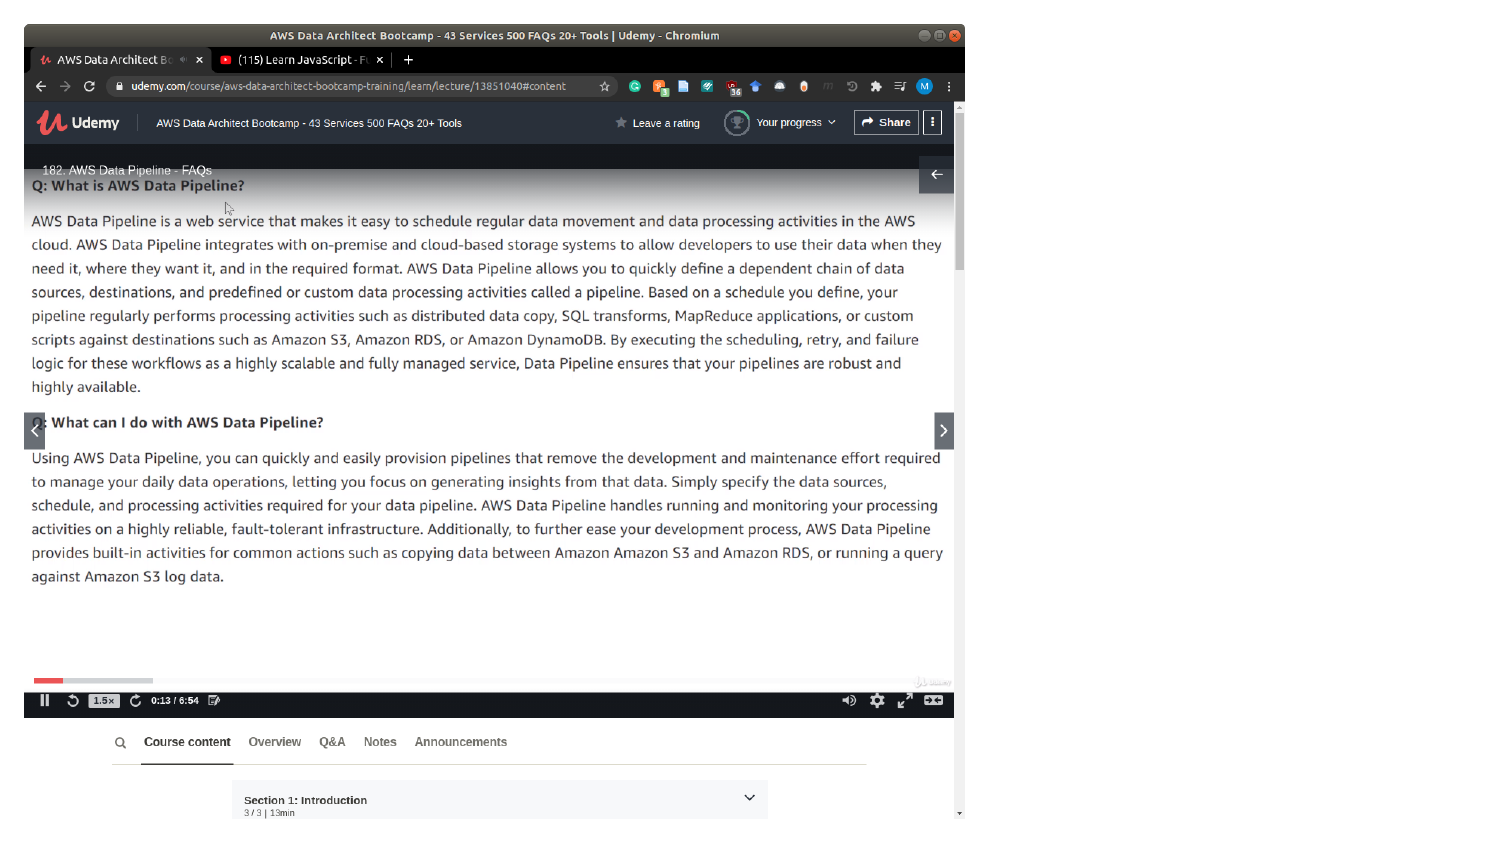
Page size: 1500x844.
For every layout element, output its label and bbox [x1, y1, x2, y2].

picture [24, 24, 966, 819]
